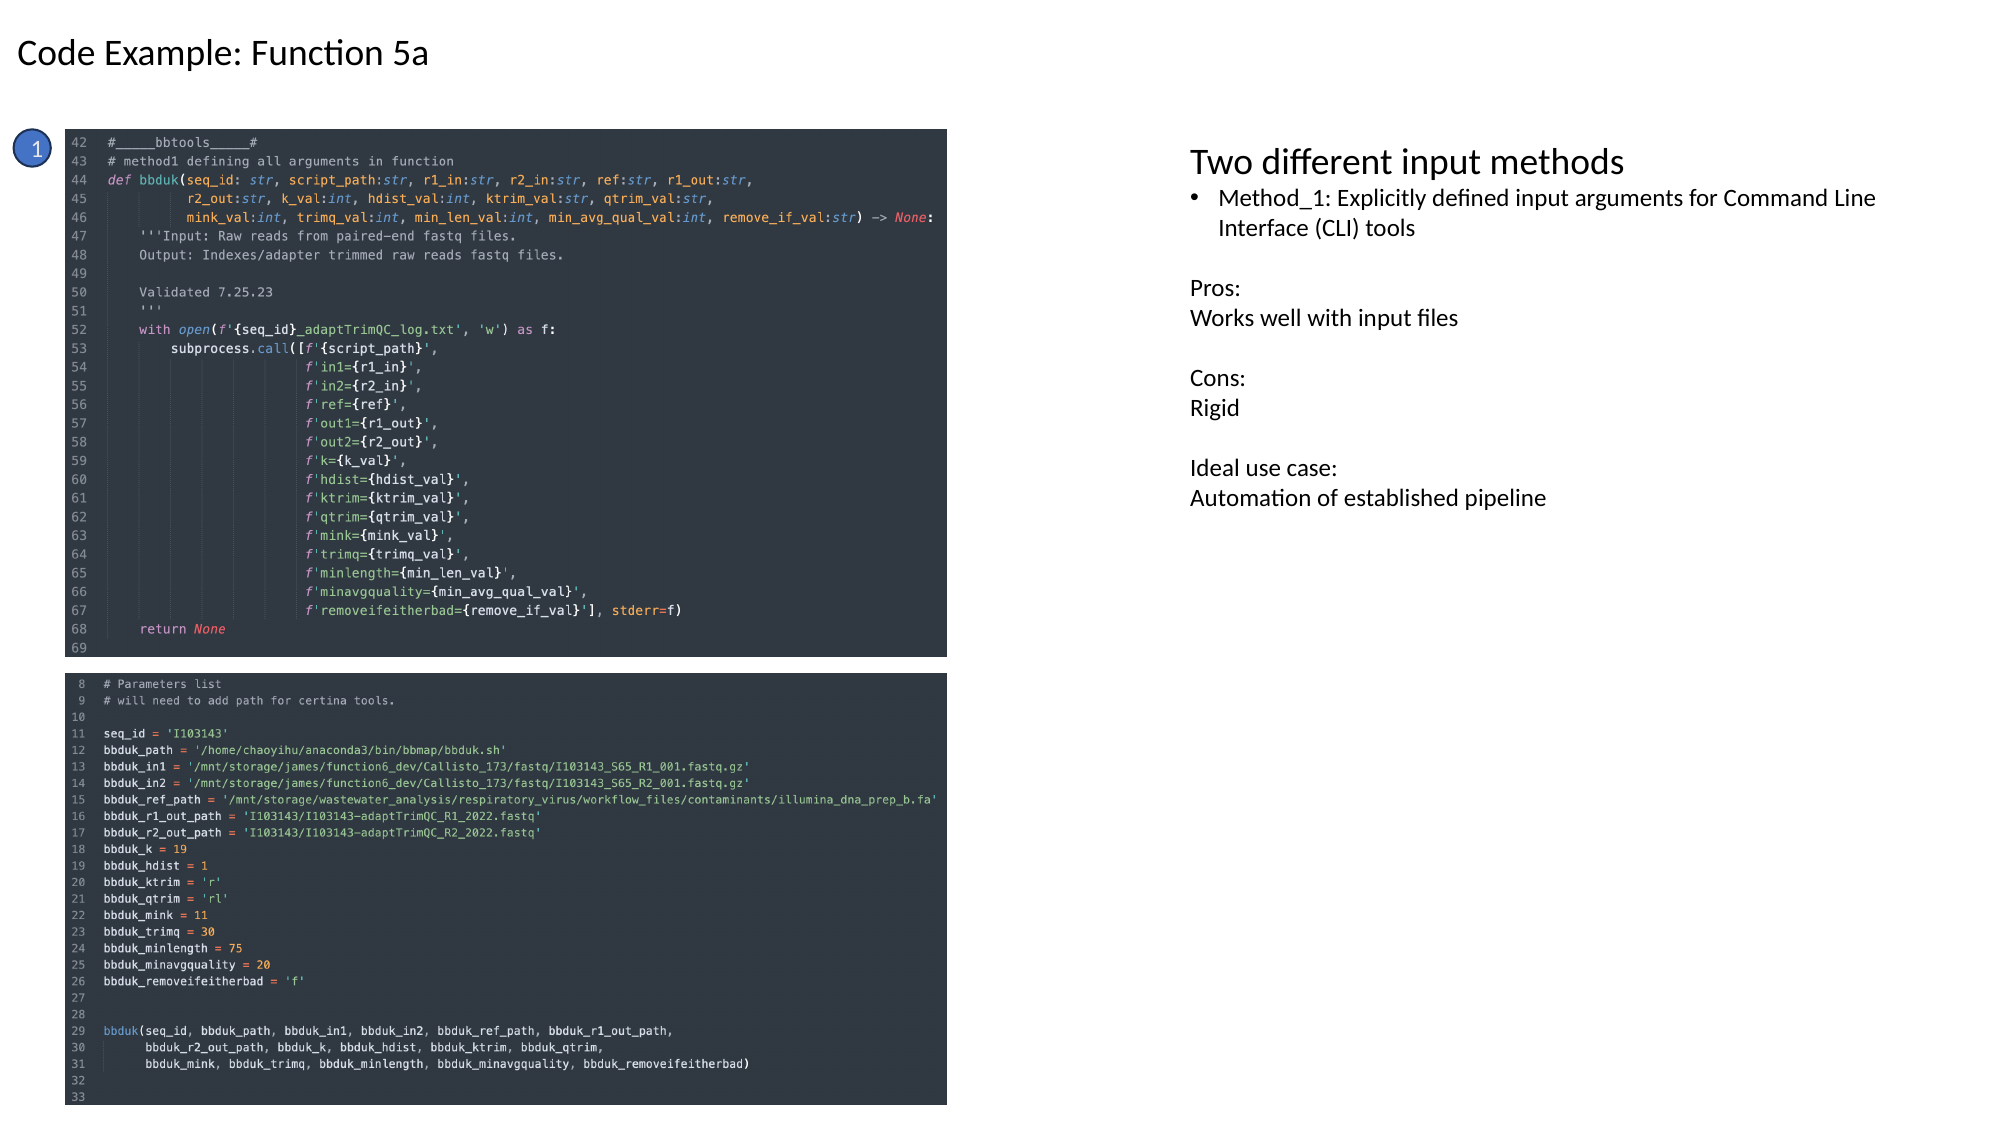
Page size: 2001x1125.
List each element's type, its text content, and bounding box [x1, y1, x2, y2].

text_box 1 [12, 128, 52, 168]
picture [64, 673, 947, 1105]
text_box Code Example: Function 5a [2, 20, 445, 80]
text_box Two different input methods Method_1: Explicitly defined input arguments for Command Line Interface (CLI) tools Pros: Works well with input files Cons: Rigid Ideal use case: Automation of established pipeline [1175, 129, 1903, 594]
picture [64, 129, 947, 657]
